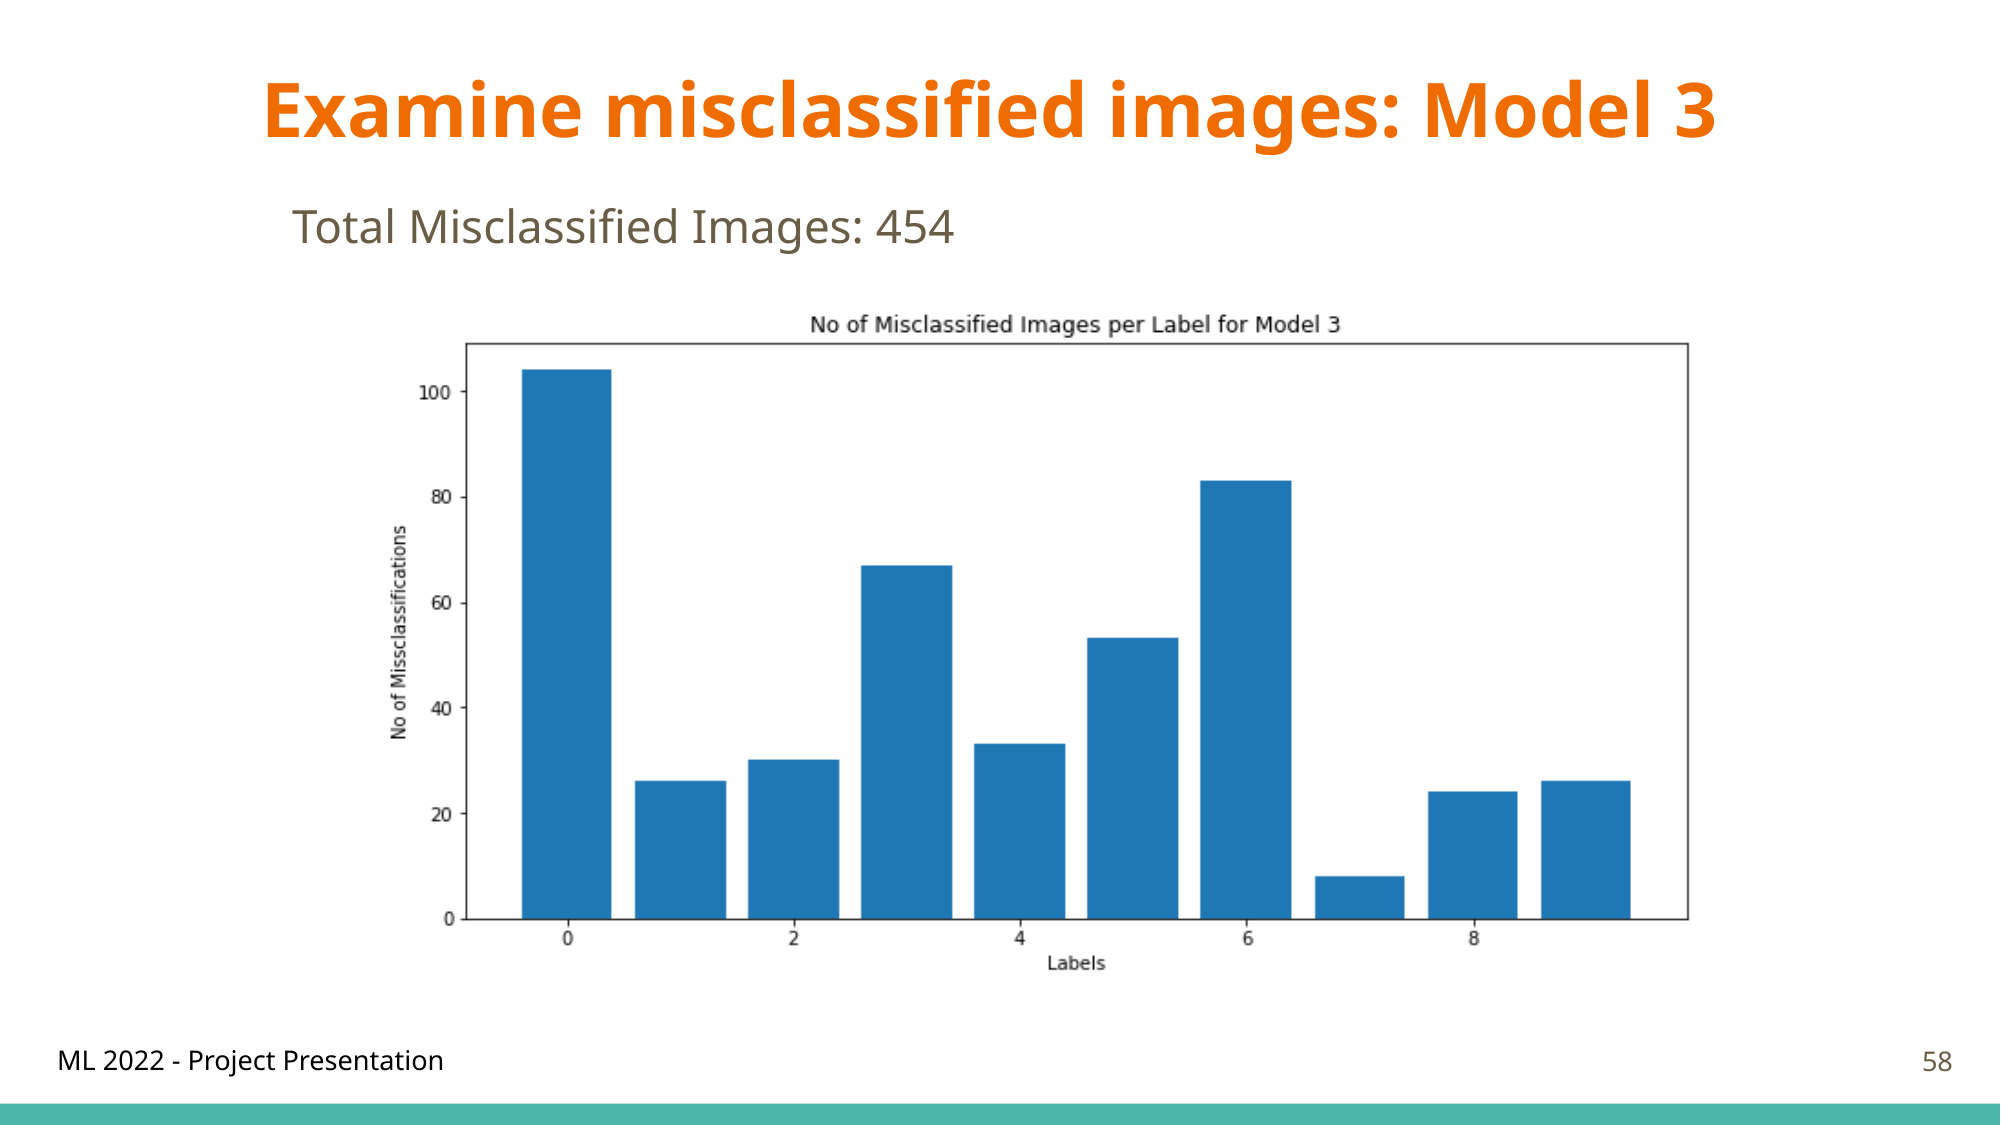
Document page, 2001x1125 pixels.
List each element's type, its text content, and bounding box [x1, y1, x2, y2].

title Examine misclassified images: Model 3 [58, 41, 1923, 170]
slide_number ‹#› [1859, 1019, 1974, 1106]
picture [381, 308, 1714, 980]
list Total Misclassified Images: 454 [197, 169, 1802, 1009]
